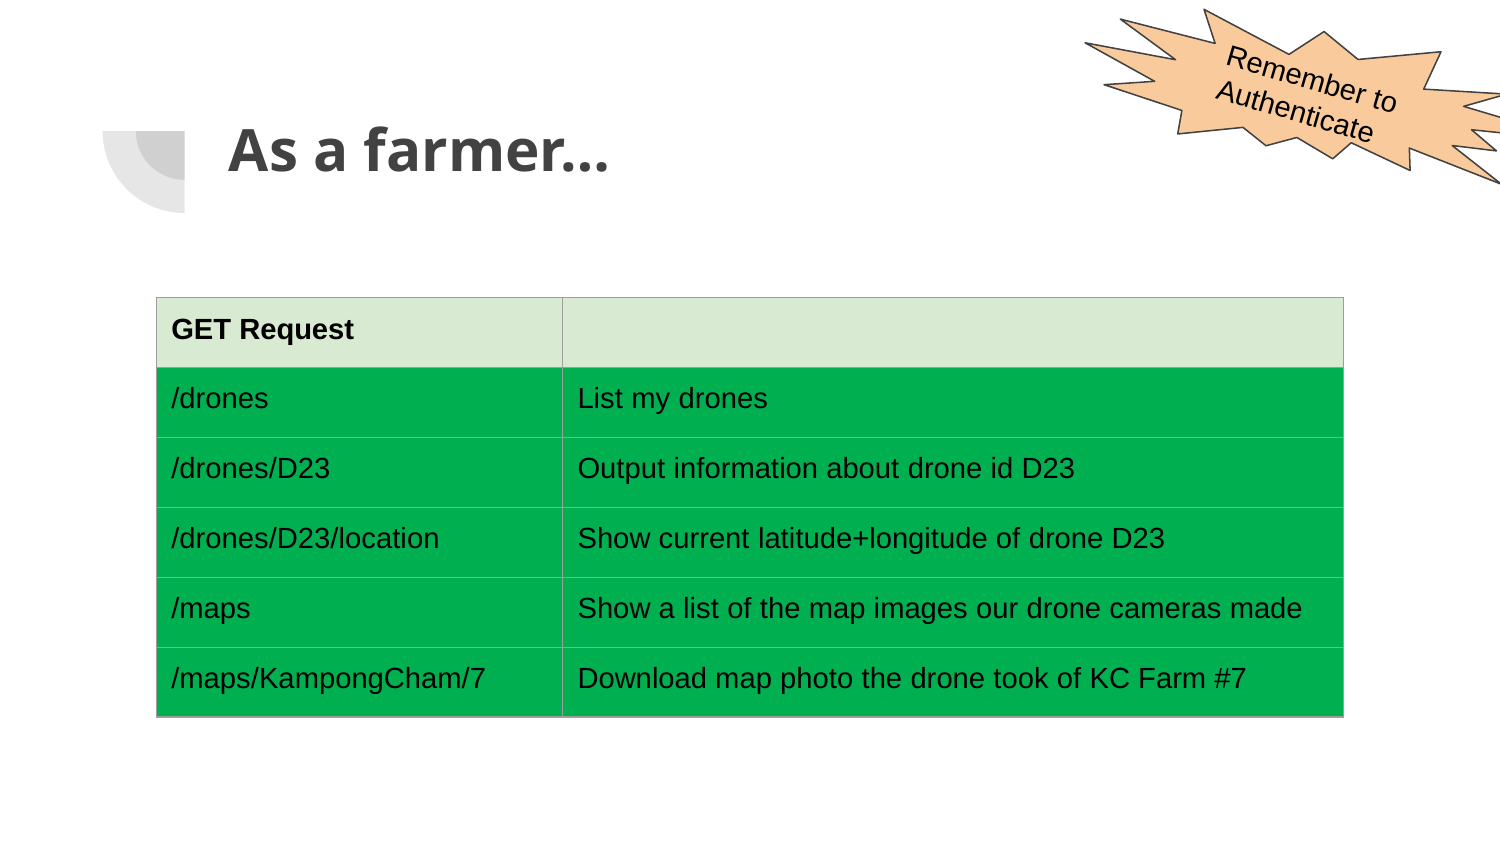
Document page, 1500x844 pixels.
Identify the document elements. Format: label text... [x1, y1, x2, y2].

table_cell /drones/D23 [157, 438, 562, 507]
table_cell /maps/KampongCham/7 [157, 648, 562, 716]
table_header [563, 298, 1343, 367]
table_cell Download map photo the drone took of KC Farm #7 [563, 648, 1343, 716]
table_cell Show a list of the map images our drone cameras made [563, 578, 1343, 647]
table_cell /maps [157, 578, 562, 647]
table_cell /drones/D23/location [157, 508, 562, 577]
table_cell Output information about drone id D23 [563, 438, 1343, 507]
table_cell /drones [157, 368, 562, 437]
table_cell List my drones [563, 368, 1343, 437]
text_box Remember to Authenticate [1085, 9, 1500, 184]
table_header GET Request [157, 298, 562, 367]
title As a farmer… [213, 98, 1368, 263]
table_cell Show current latitude+longitude of drone D23 [563, 508, 1343, 577]
